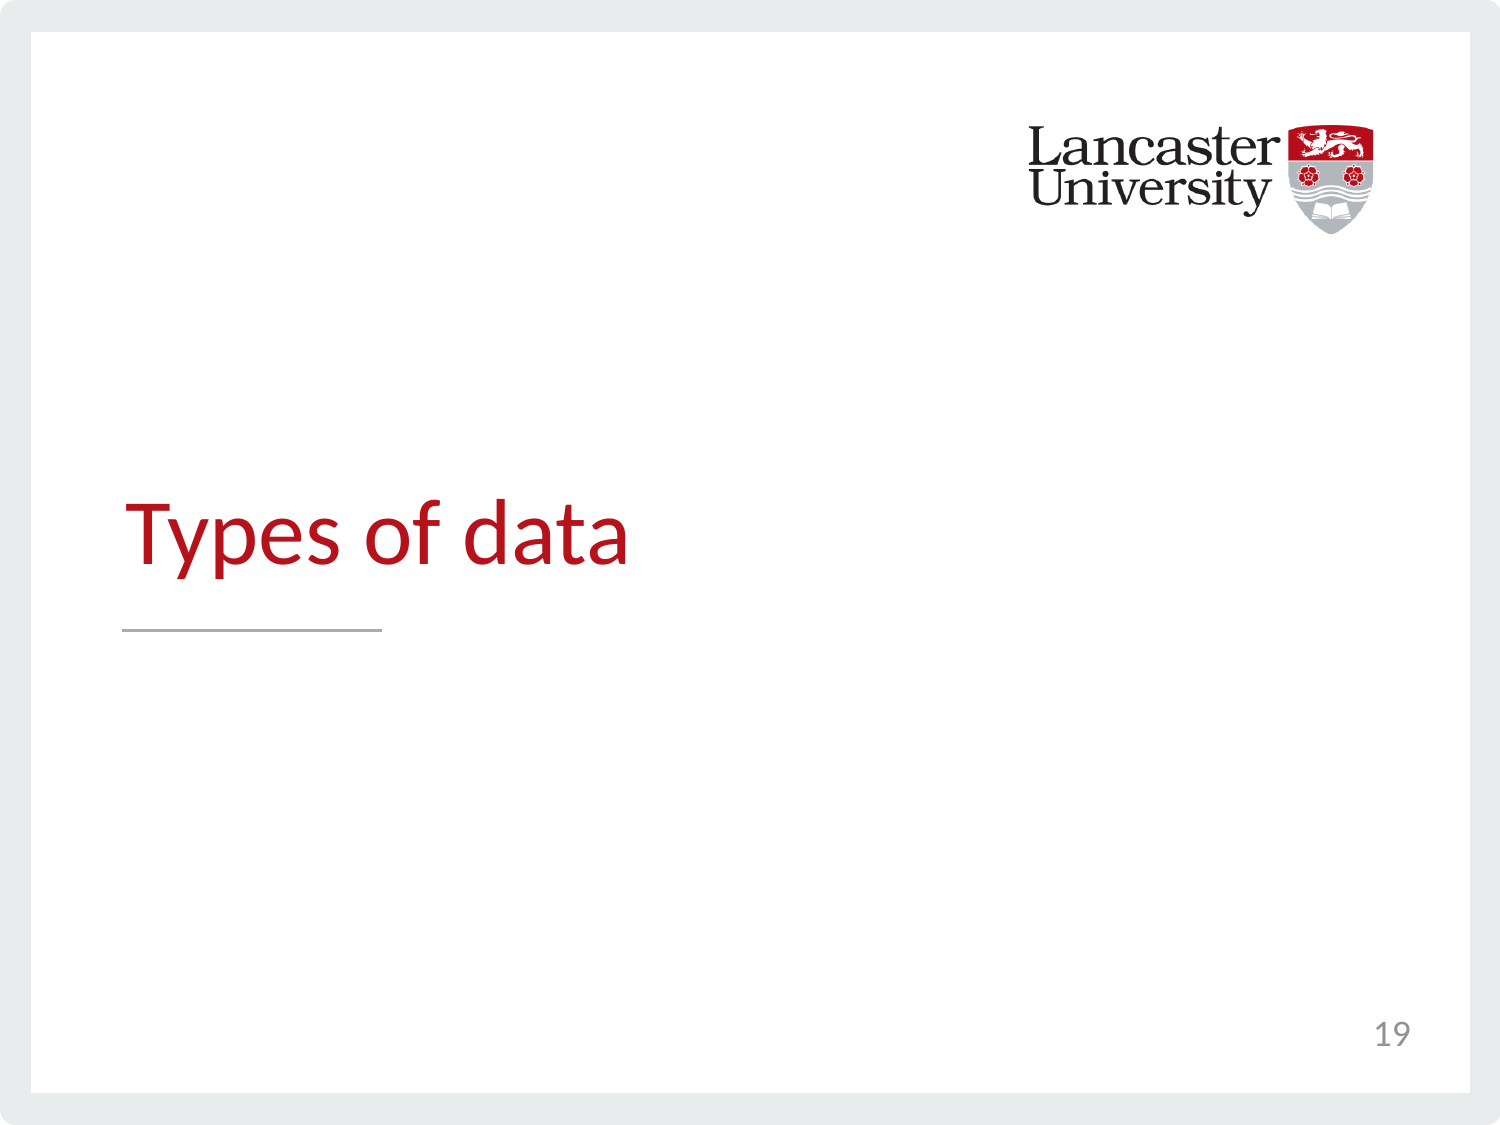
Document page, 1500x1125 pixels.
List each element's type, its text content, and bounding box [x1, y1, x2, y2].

title Types of data [110, 361, 1331, 592]
slide_number 19 [975, 1001, 1426, 1062]
